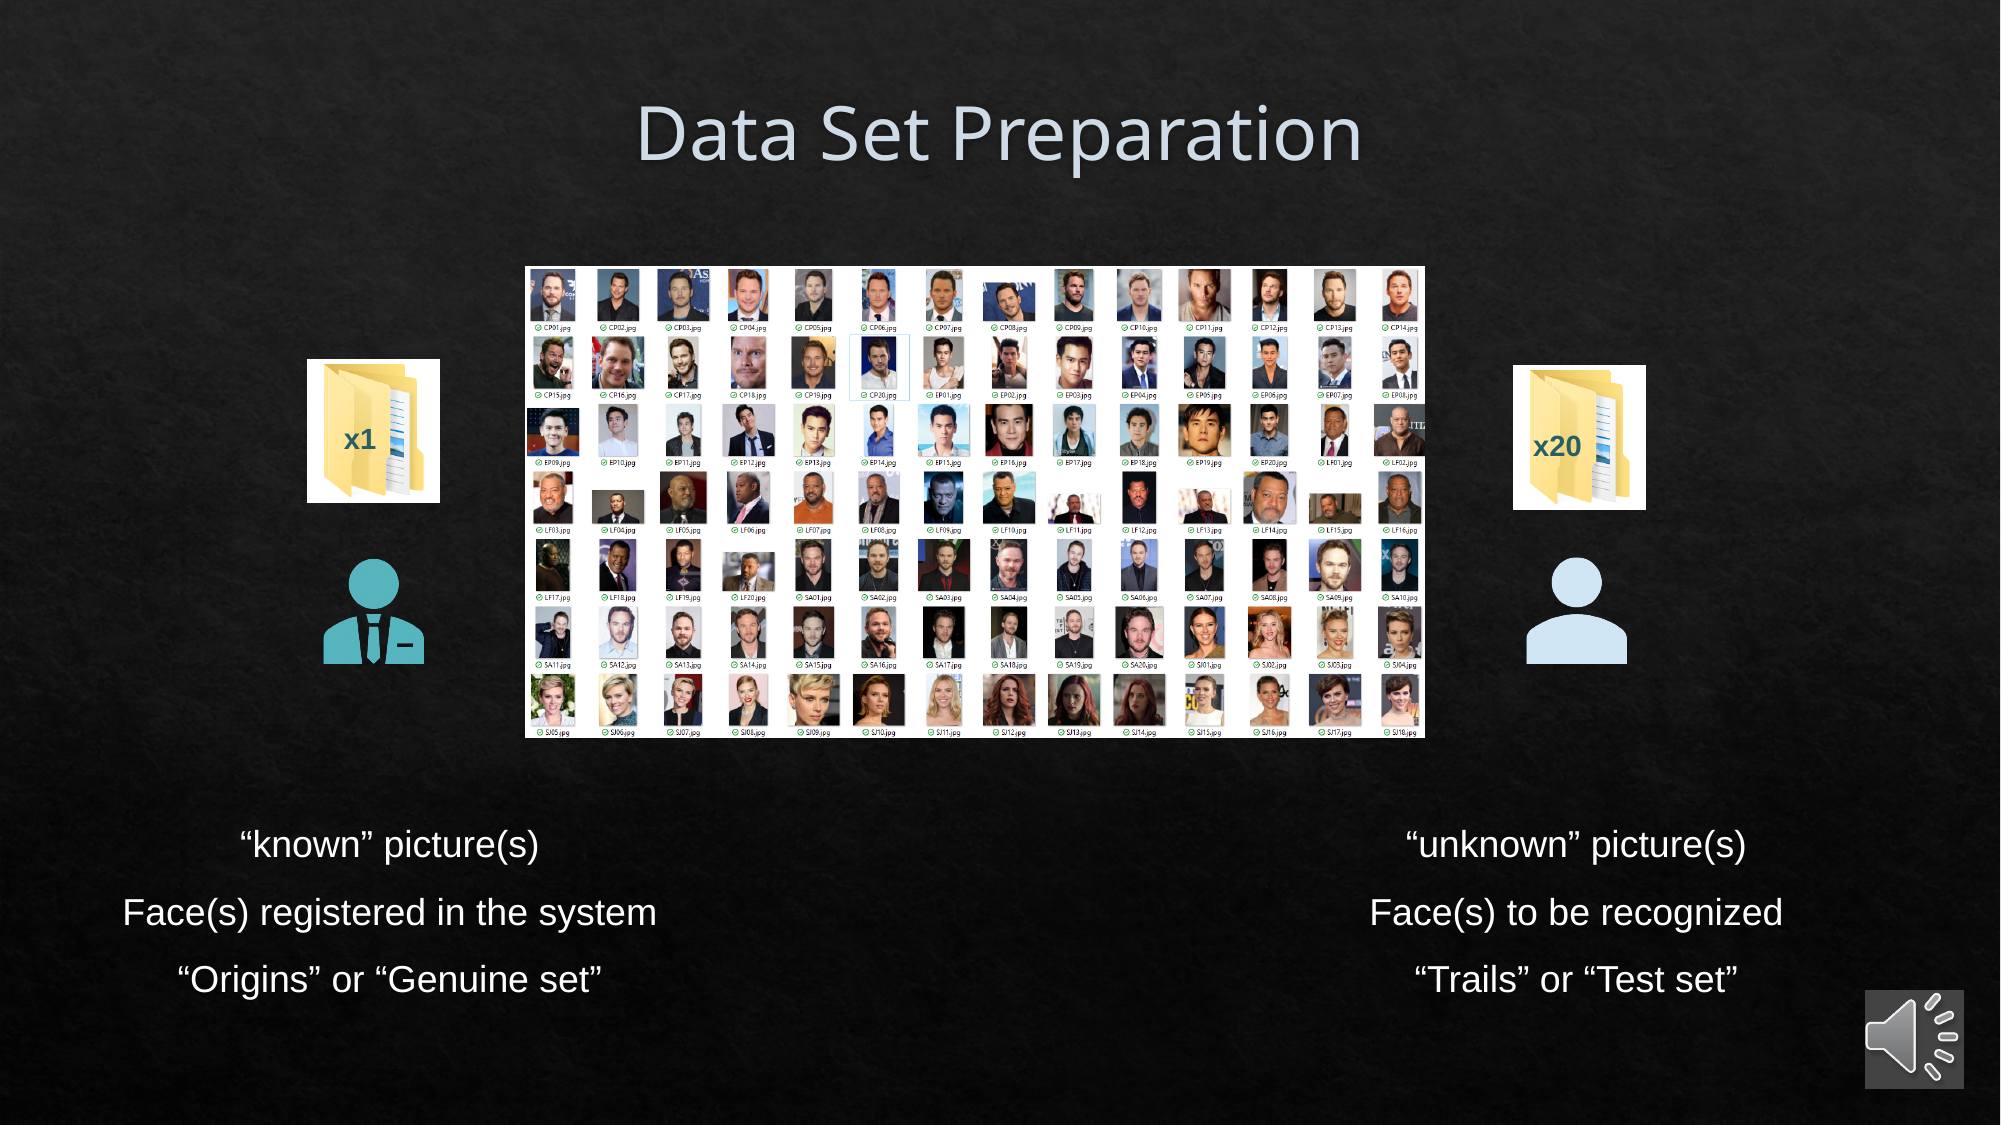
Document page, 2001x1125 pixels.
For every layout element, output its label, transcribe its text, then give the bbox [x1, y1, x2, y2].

text_box “known” picture(s) Face(s) registered in the system “Origins” or “Genuine set” [91, 790, 689, 1008]
picture [0, 0, 2001, 1125]
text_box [1512, 365, 1646, 510]
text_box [307, 358, 441, 503]
text_box “unknown” picture(s) Face(s) to be recognized “Trails” or “Test set” [1328, 790, 1824, 1008]
title Data Set Preparation [150, 33, 1850, 240]
